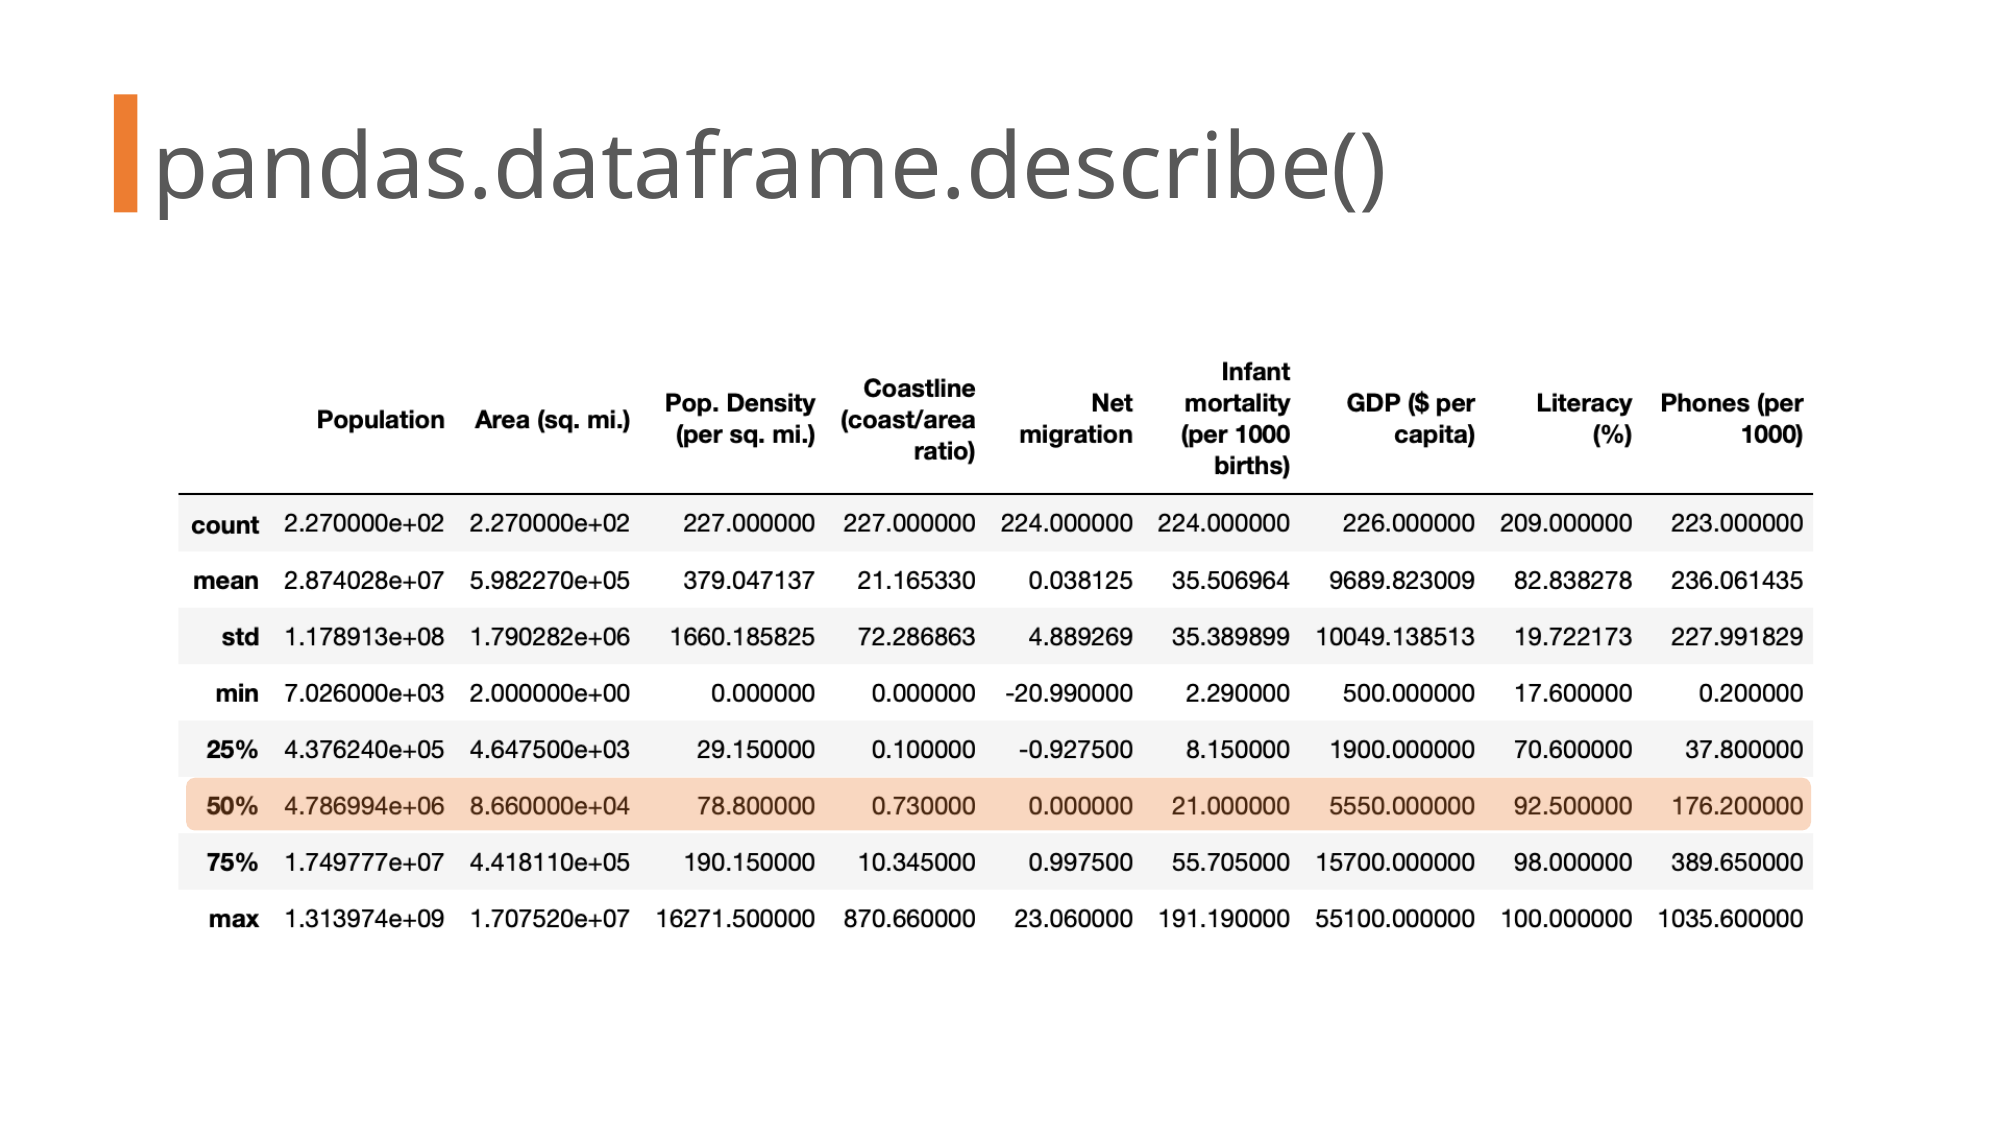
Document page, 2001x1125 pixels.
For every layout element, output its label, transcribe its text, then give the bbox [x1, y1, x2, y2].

title pandas.dataframe.describe() [137, 59, 1863, 278]
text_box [166, 351, 1834, 946]
